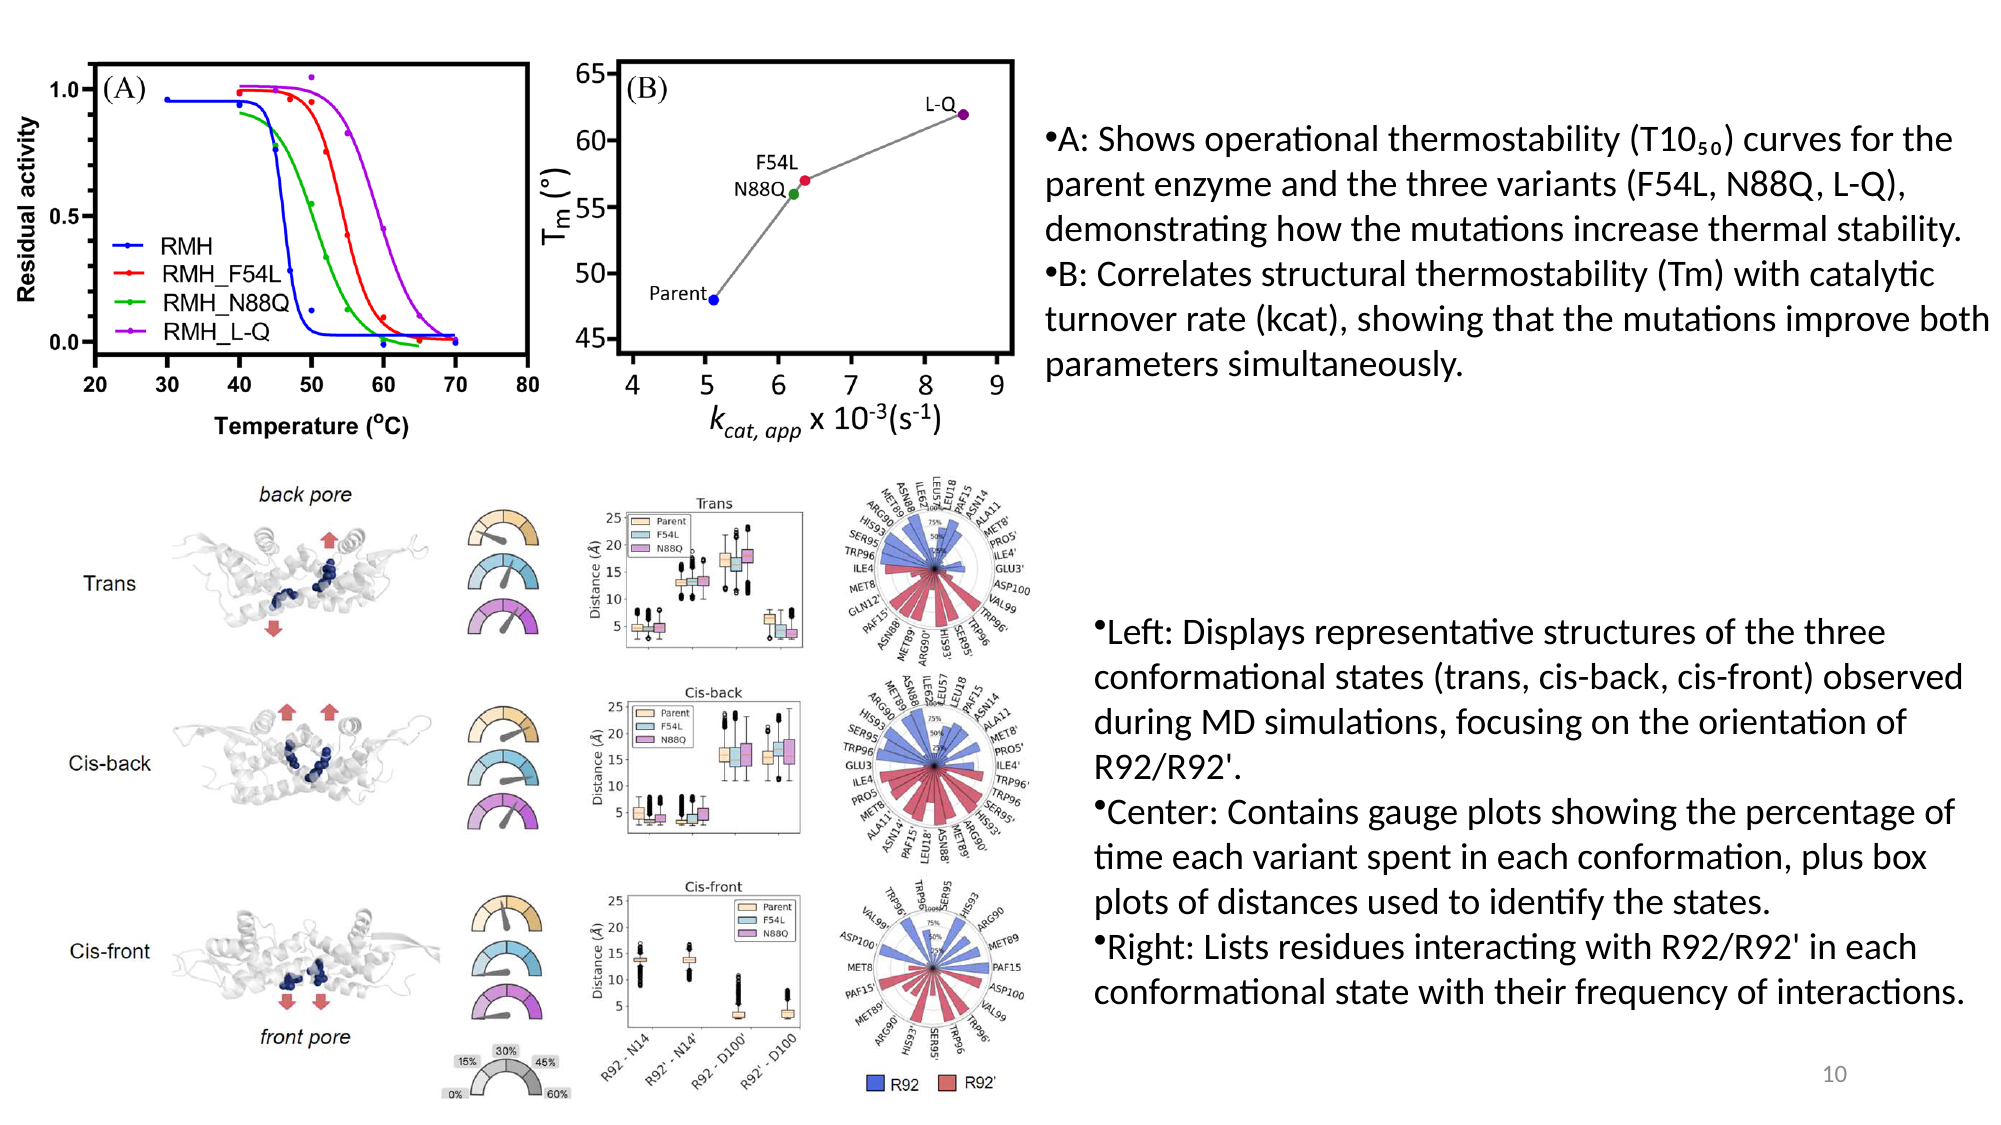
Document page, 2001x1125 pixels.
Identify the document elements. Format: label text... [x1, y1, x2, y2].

picture [68, 475, 1030, 1099]
text_box A: Shows operational thermostability (T10₅₀) curves for the parent enzyme and the three variants (F54L, N88Q, L-Q), demonstrating how the mutations increase thermal stability. B: Correlates structural thermostability (Tm) with catalytic turnover rate (kcat), showing that the mutations improve both parameters simultaneously. [1029, 106, 2000, 391]
slide_number 10 [1412, 1042, 1863, 1103]
picture [15, 57, 1016, 444]
text_box Left: Displays representative structures of the three conformational states (trans, cis-back, cis-front) observed during MD simulations, focusing on the orientation of R92/R92'. Center: Contains gauge plots showing the percentage of time each variant spent in each conformation, plus box plots of distances used to identify the states. Right: Lists residues interacting with R92/R92' in each conformational state with their frequency of interactions. [1078, 554, 2000, 1020]
